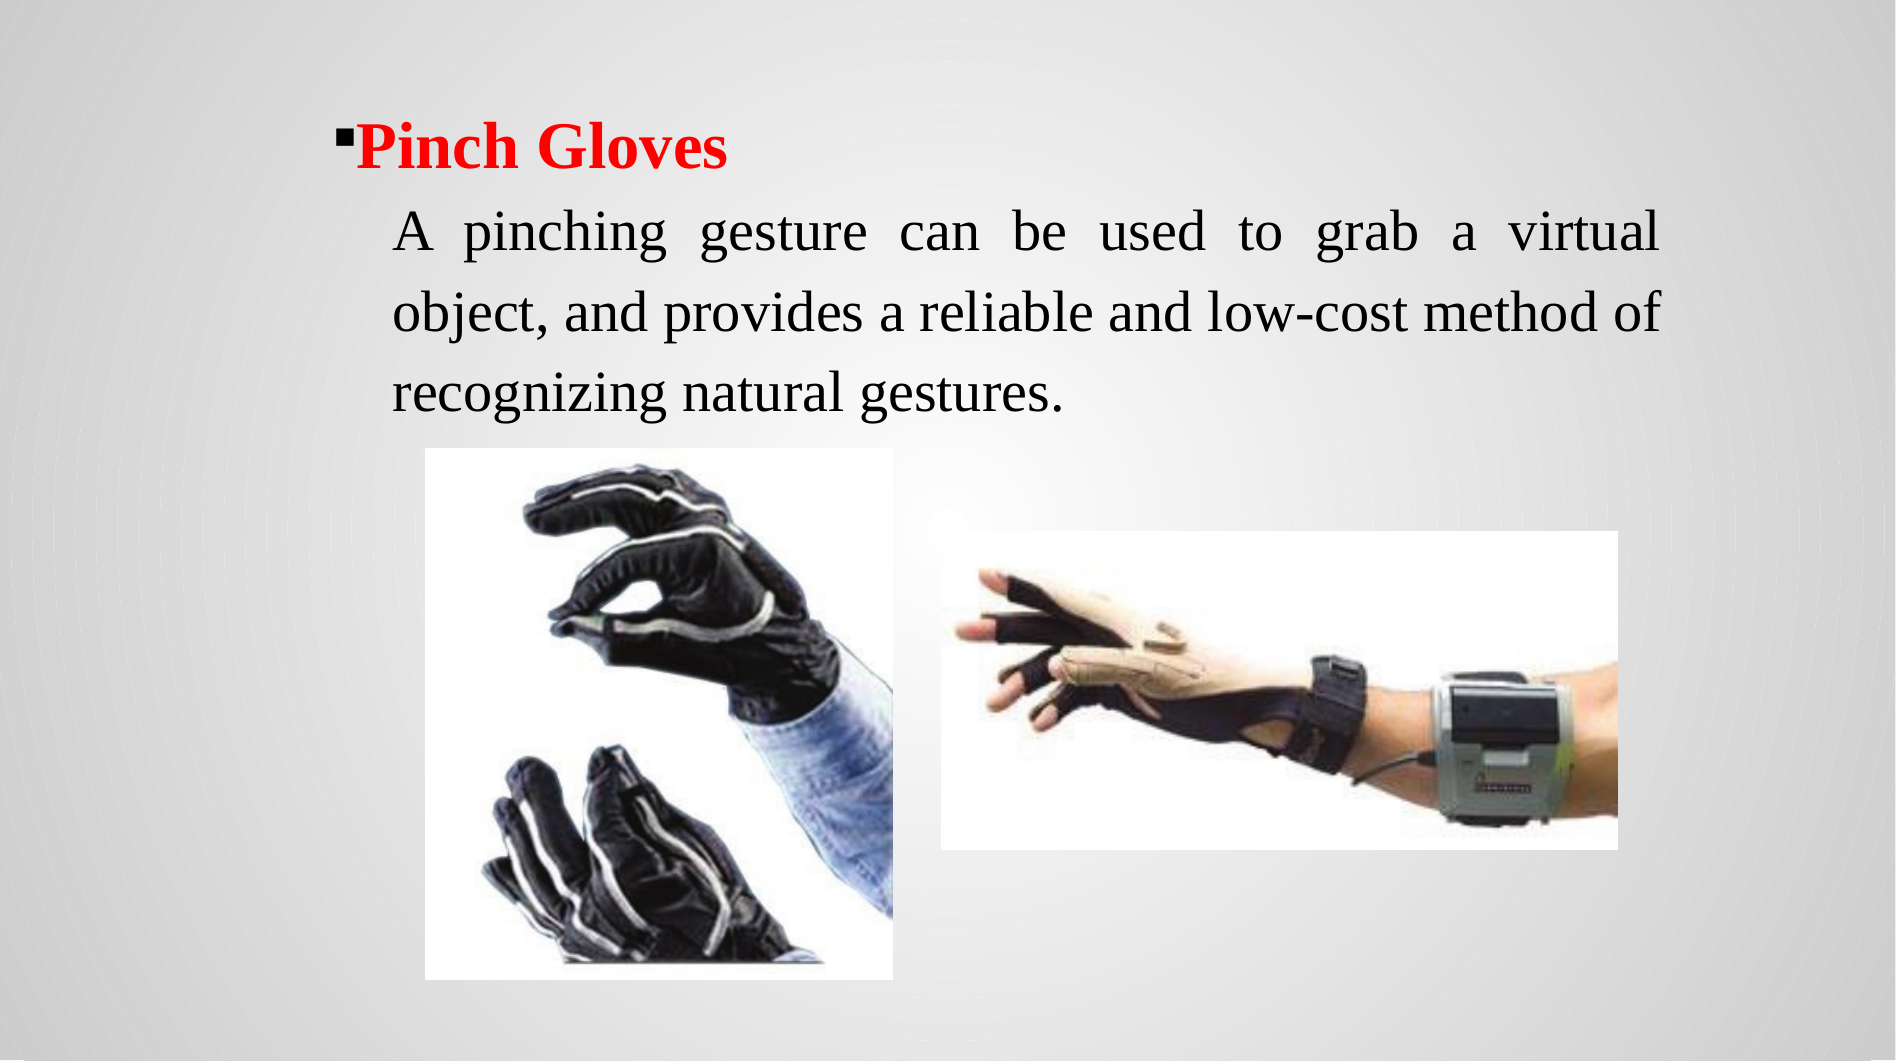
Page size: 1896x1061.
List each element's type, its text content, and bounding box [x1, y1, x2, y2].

text_box Pinch Gloves A pinching gesture can be used to grab a virtual object, and provides a reliable and low-cost method of recognizing natural gestures. [318, 94, 1678, 396]
picture [424, 448, 893, 980]
picture [941, 530, 1619, 851]
